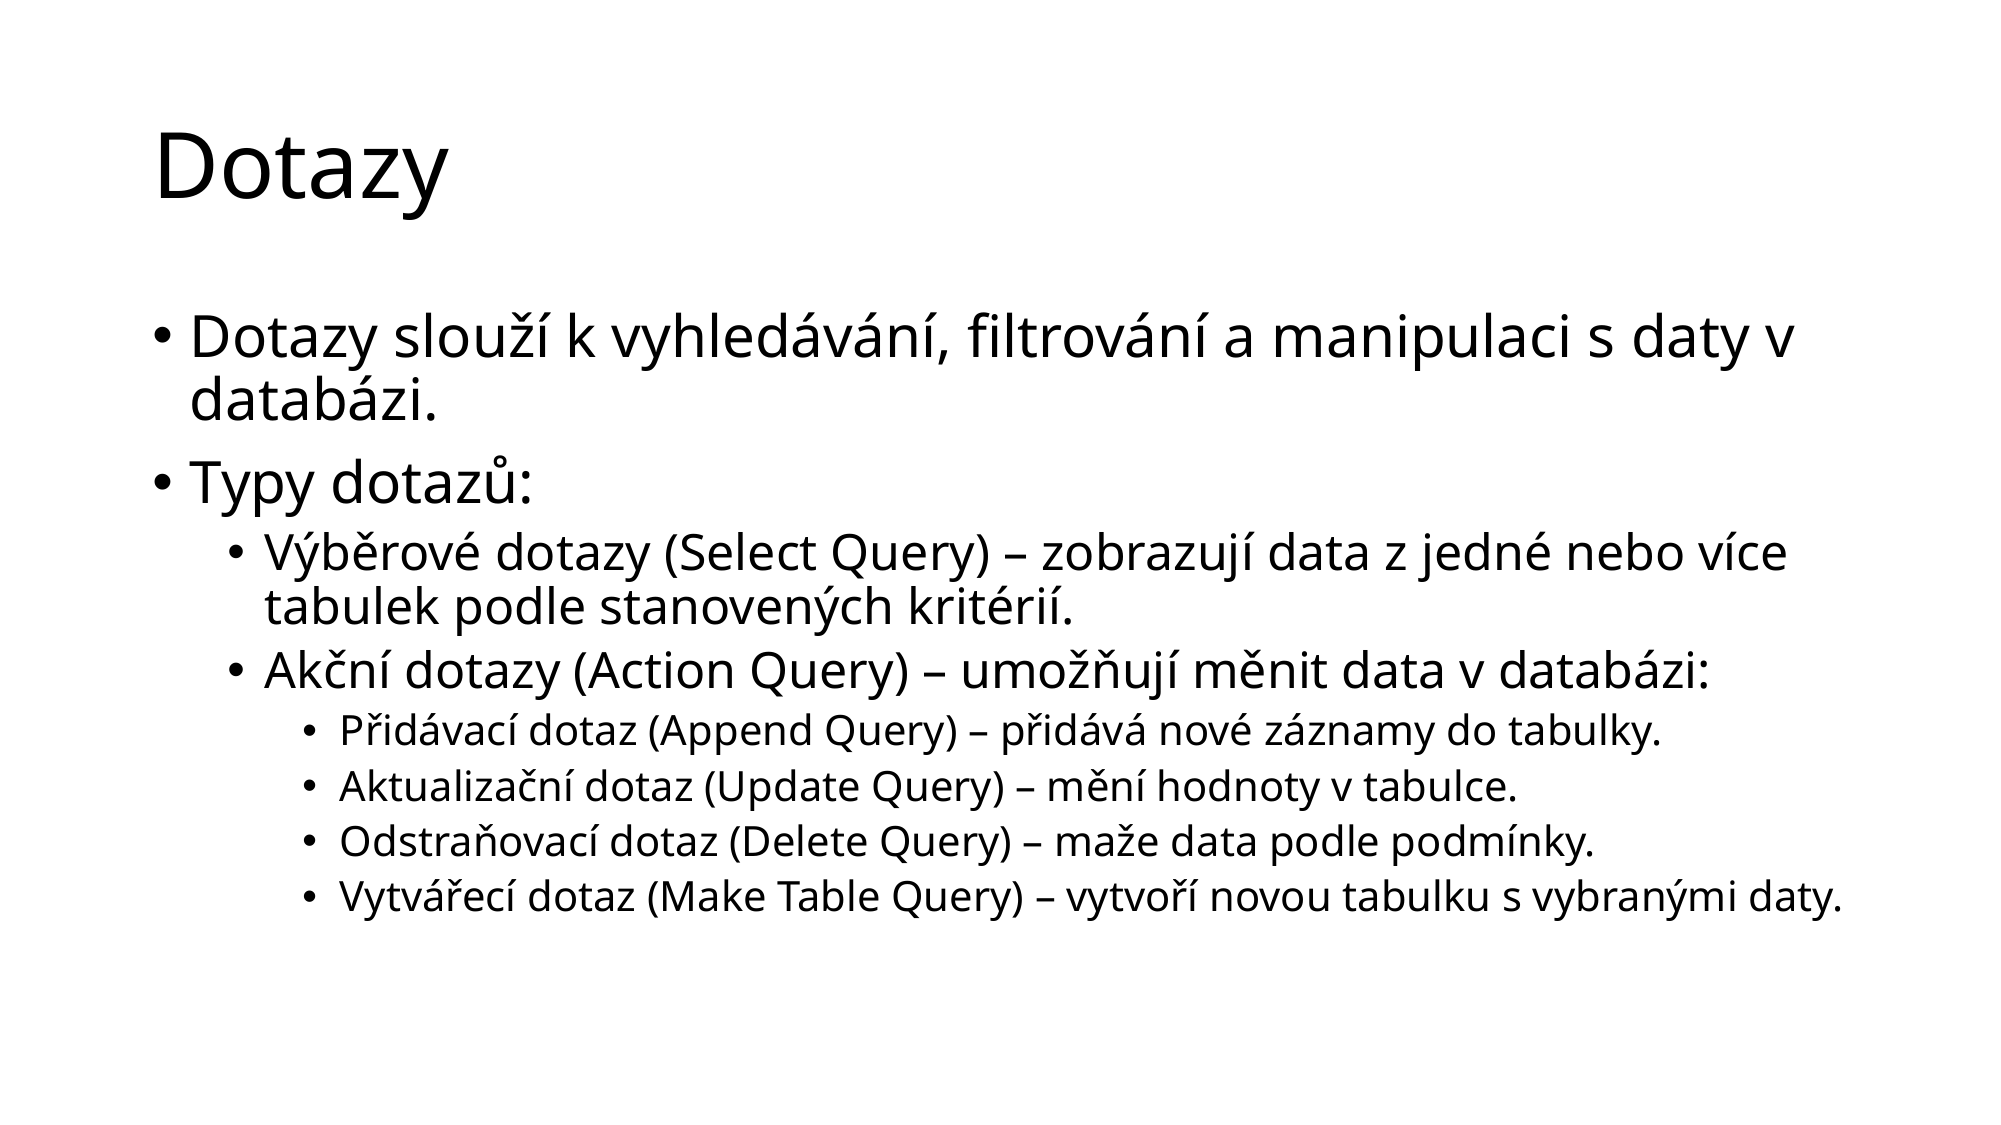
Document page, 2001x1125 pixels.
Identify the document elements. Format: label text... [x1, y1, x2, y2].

list Dotazy slouží k vyhledávání, filtrování a manipulaci s daty v databázi. Typy dotazů: Výběrové dotazy (Select Query) – zobrazují data z jedné nebo více tabulek podle stanovených kritérií. Akční dotazy (Action Query) – umožňují měnit data v databázi: Přidávací dotaz (Append Query) – přidává nové záznamy do tabulky. Aktualizační dotaz (Update Query) – mění hodnoty v tabulce. Odstraňovací dotaz (Delete Query) – maže data podle podmínky. Vytvářecí dotaz (Make Table Query) – vytvoří novou tabulku s vybranými daty. [137, 299, 1863, 1014]
title Dotazy [137, 59, 1863, 278]
